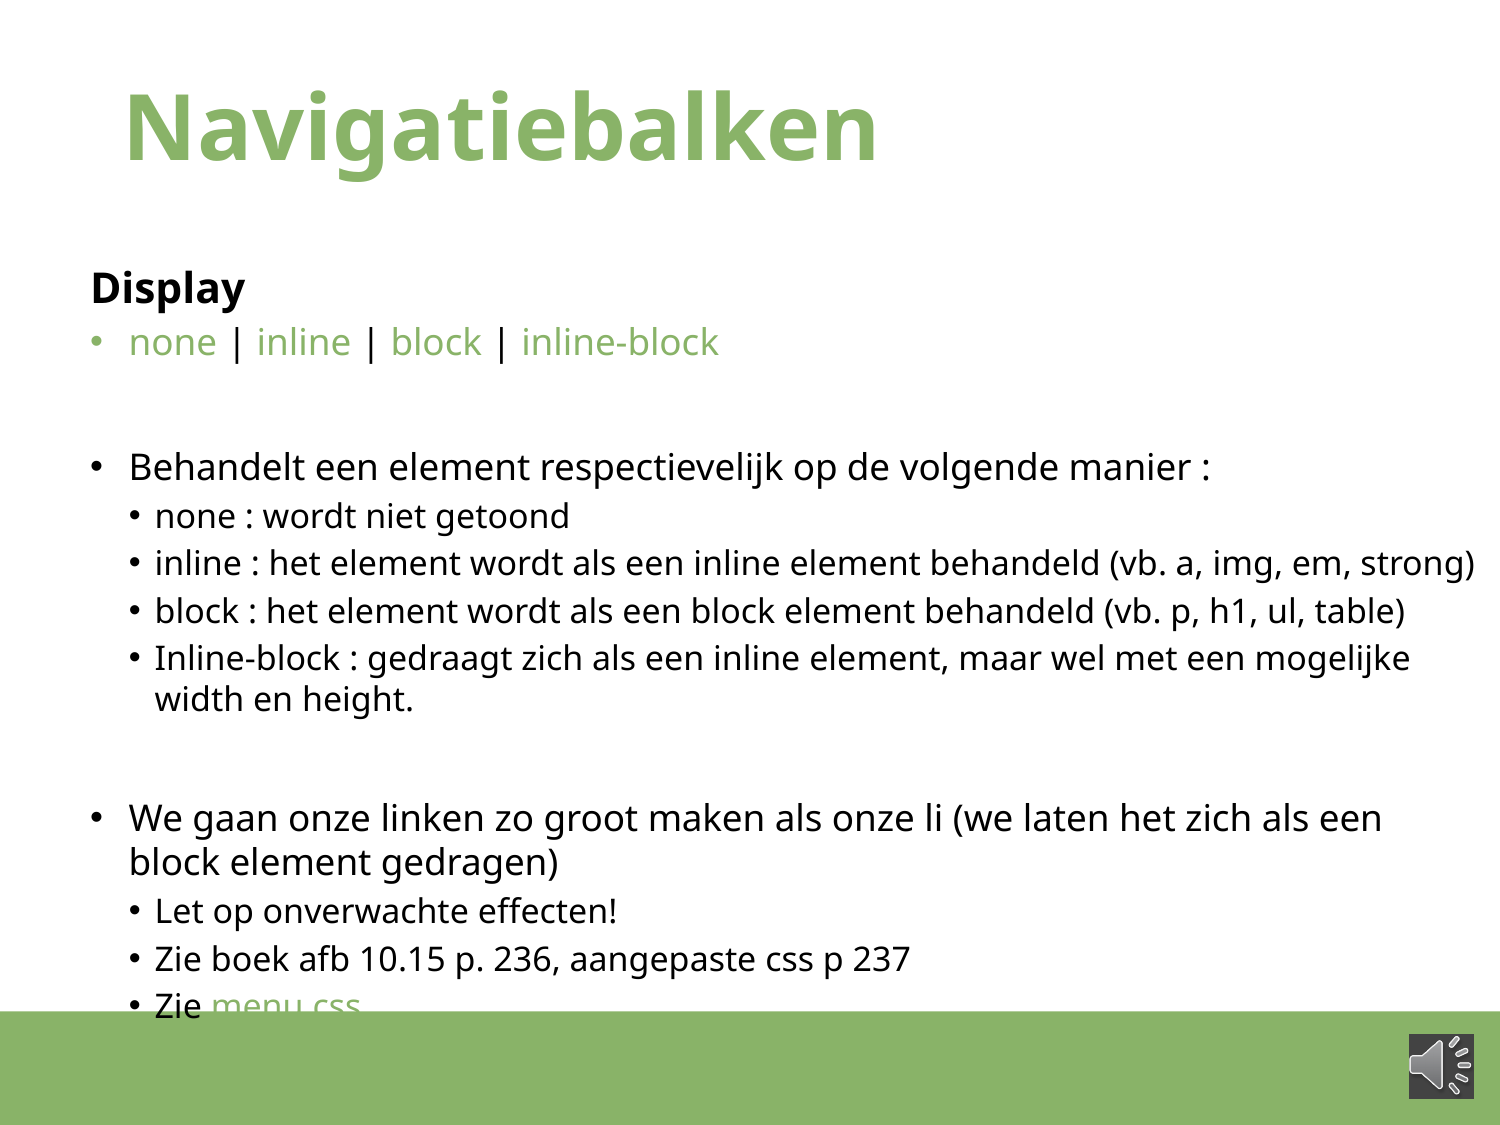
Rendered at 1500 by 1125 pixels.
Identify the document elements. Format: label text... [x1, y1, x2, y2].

list Display none | inline | block | inline-block Behandelt een element respectievelijk op de volgende manier : none : wordt niet getoond inline : het element wordt als een inline element behandeld (vb. a, img, em, strong) block : het element wordt als een block element behandeld (vb. p, h1, ul, table) Inline-block : gedraagt zich als een inline element, maar wel met een mogelijke width en height. We gaan onze linken zo groot maken als onze li (we laten het zich als een block element gedragen) Let op onverwachte effecten! Zie boek afb 10.15 p. 236, aangepaste css p 237 Zie menu.css [75, 243, 1500, 1050]
picture [1408, 1033, 1476, 1101]
title Navigatiebalken [107, 30, 1425, 218]
